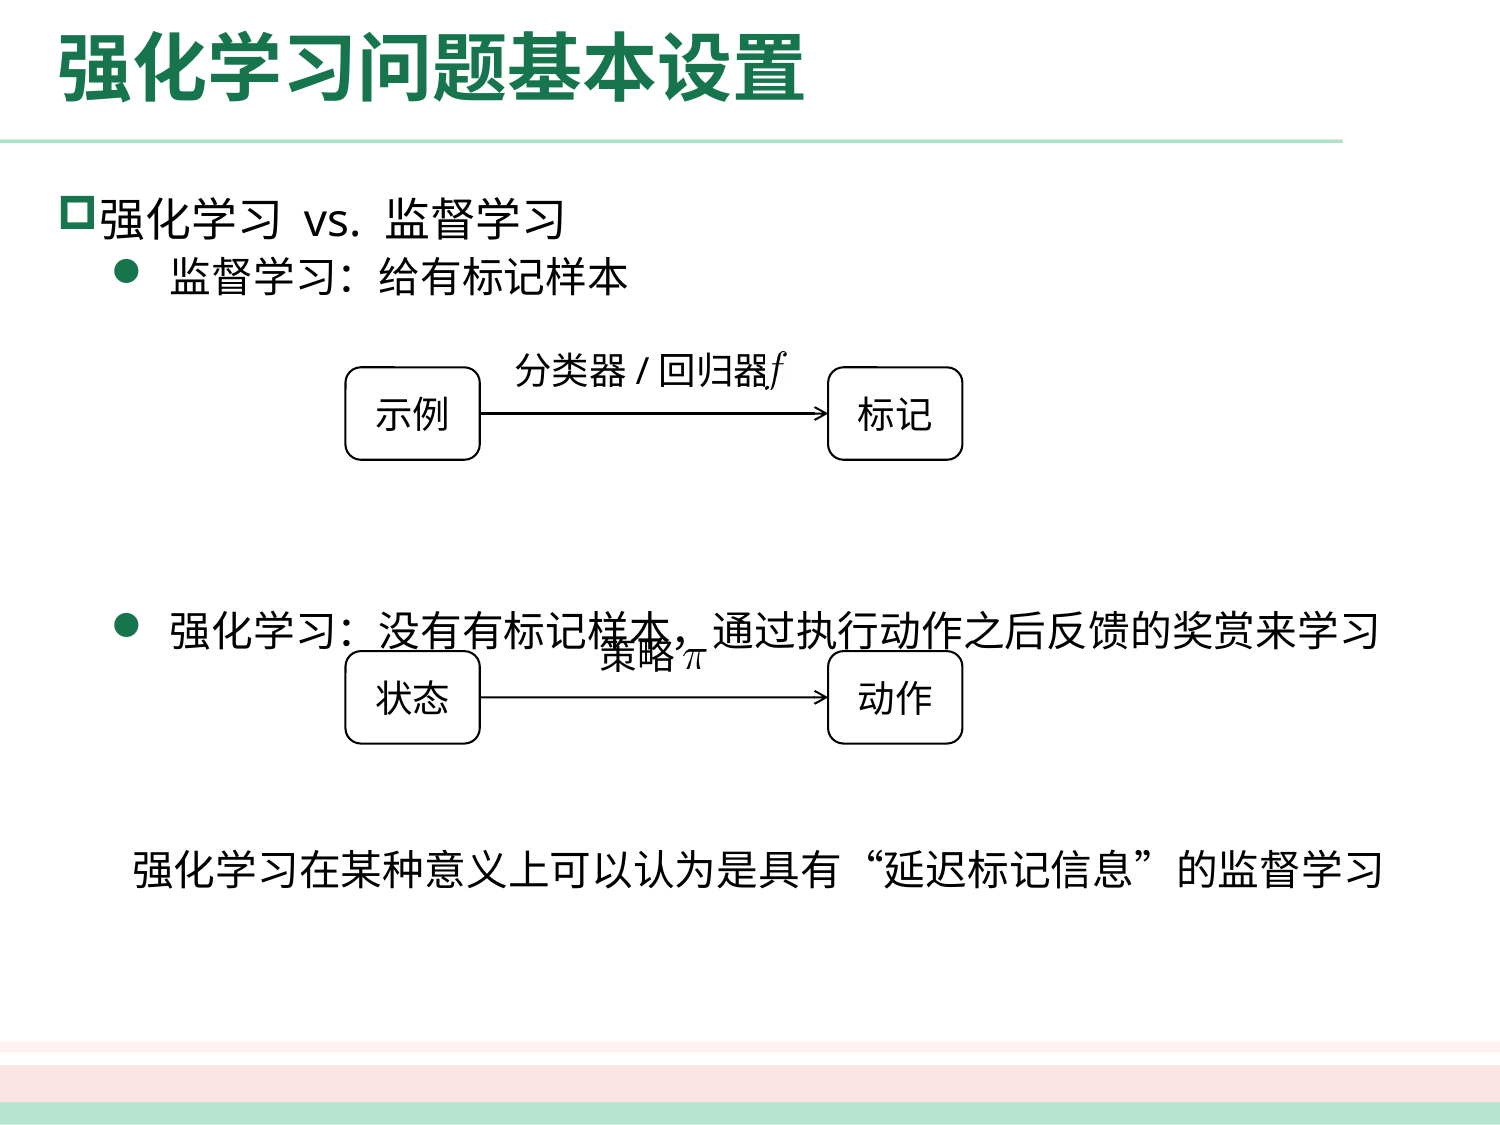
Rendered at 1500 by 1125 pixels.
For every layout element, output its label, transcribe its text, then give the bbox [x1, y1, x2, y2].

text_box 强化学习在某种意义上可以认为是具有“延迟标记信息”的监督学习 [42, 836, 1428, 902]
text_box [763, 347, 789, 393]
text_box 状态 [344, 650, 481, 745]
text_box 动作 [827, 685, 964, 745]
picture [0, 0, 1500, 1125]
text_box 示例 [344, 366, 481, 461]
list 强化学习 vs. 监督学习 监督学习：给有标记样本 强化学习：没有有标记样本，通过执行动作之后反馈的奖赏来学习 [42, 189, 1478, 1018]
text_box 策略 [584, 624, 993, 685]
text_box 分类器/回归器 [499, 339, 907, 400]
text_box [682, 646, 709, 681]
text_box 标记 [827, 366, 964, 461]
title 强化学习问题基本设置 [42, 7, 1337, 136]
